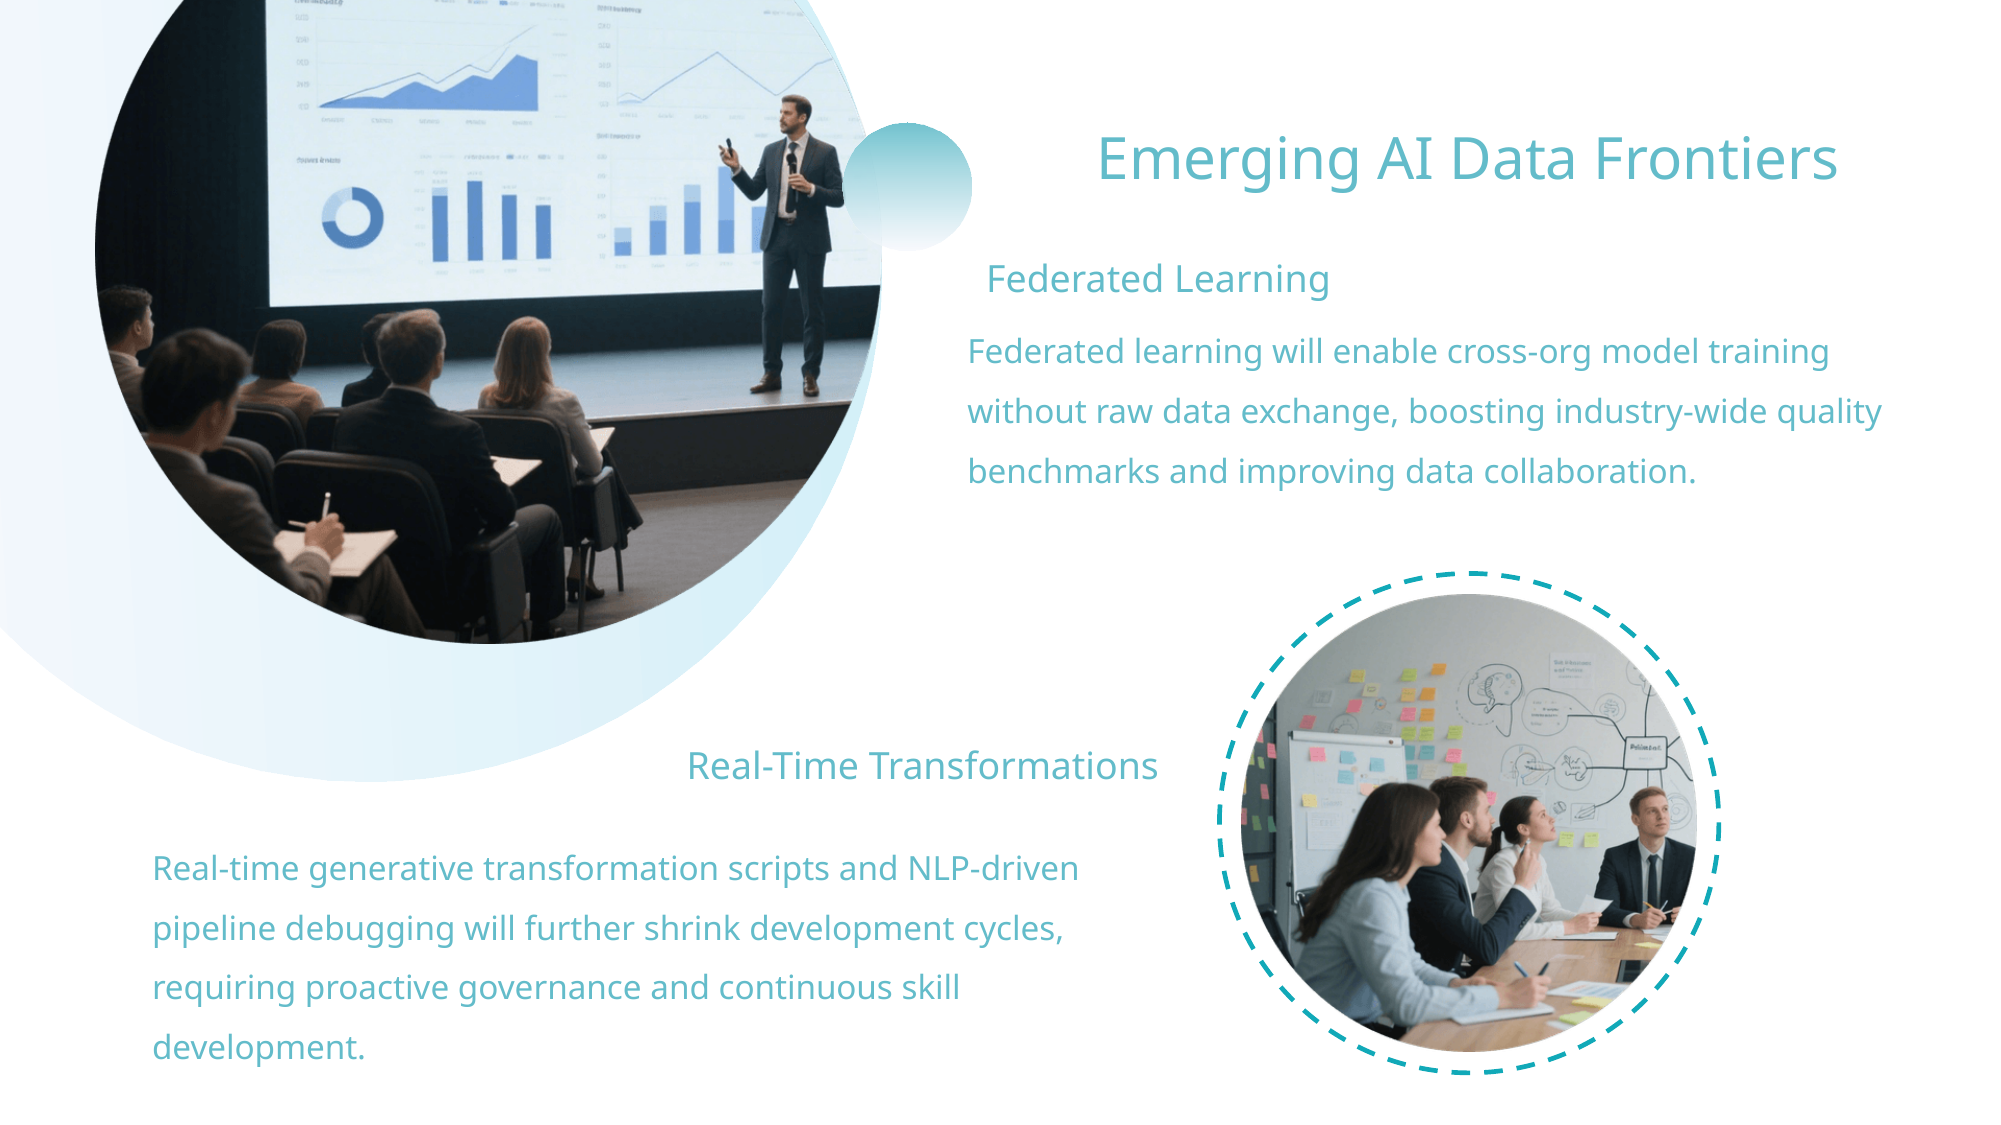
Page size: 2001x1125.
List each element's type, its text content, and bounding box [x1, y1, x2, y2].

text_box [0, 0, 907, 801]
text_box Emerging AI Data Frontiers [1001, 113, 1855, 190]
picture [1241, 594, 1697, 1052]
picture [95, 0, 882, 644]
text_box Real-Time Transformations [271, 734, 1175, 811]
text_box [882, 122, 971, 251]
text_box Real-time generative transformation scripts and NLP-driven pipeline debugging will further shrink development cycles, requiring proactive governance and continuous skill development. [137, 819, 1175, 1086]
text_box Federated learning will enable cross-org model training without raw data exchange, boosting industry-wide quality benchmarks and improving data collaboration. [952, 303, 1941, 569]
text_box Federated Learning [970, 247, 1689, 303]
text_box [1219, 573, 1719, 1073]
